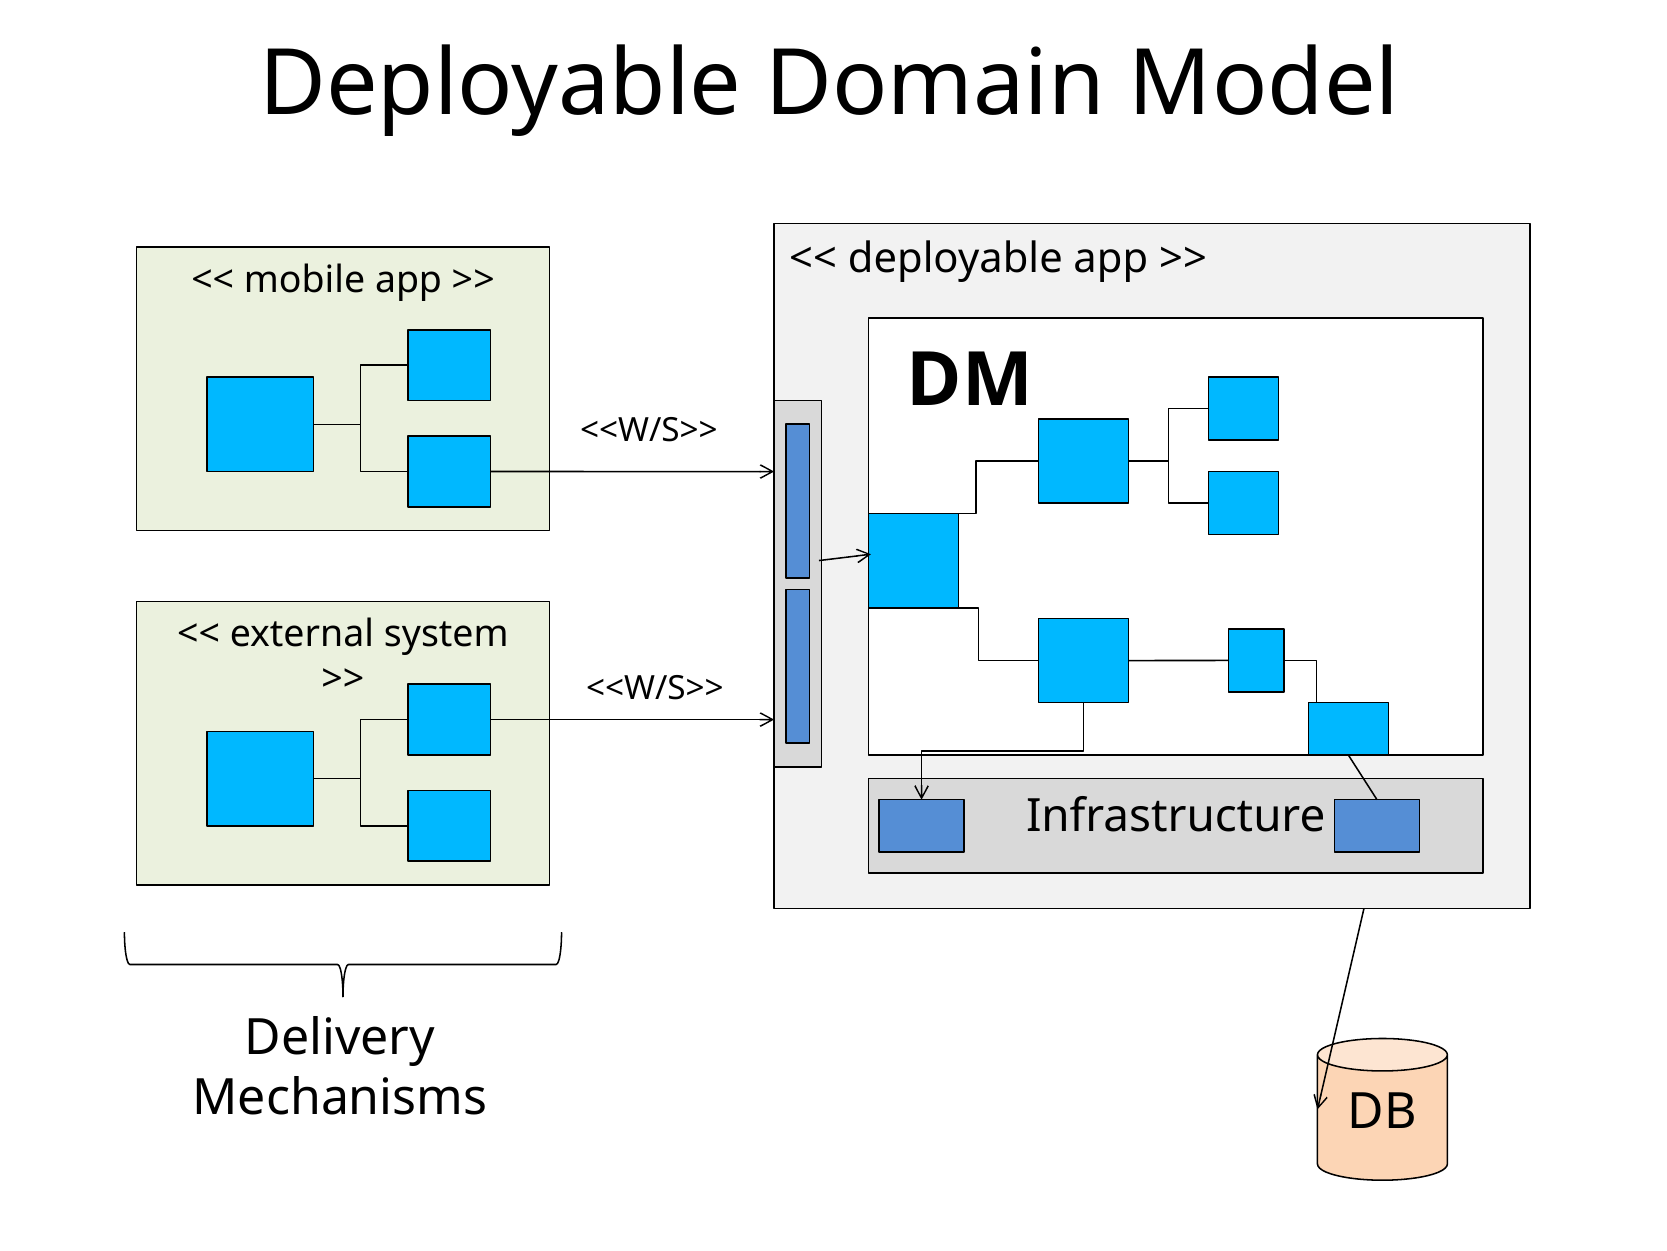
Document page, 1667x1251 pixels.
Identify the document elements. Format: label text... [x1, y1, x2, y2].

text_box <<W/S>> [566, 400, 733, 456]
title Deployable Domain Model [124, 0, 1536, 156]
text_box <<W/S>> [571, 658, 739, 714]
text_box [124, 246, 562, 1134]
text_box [773, 223, 1531, 1181]
